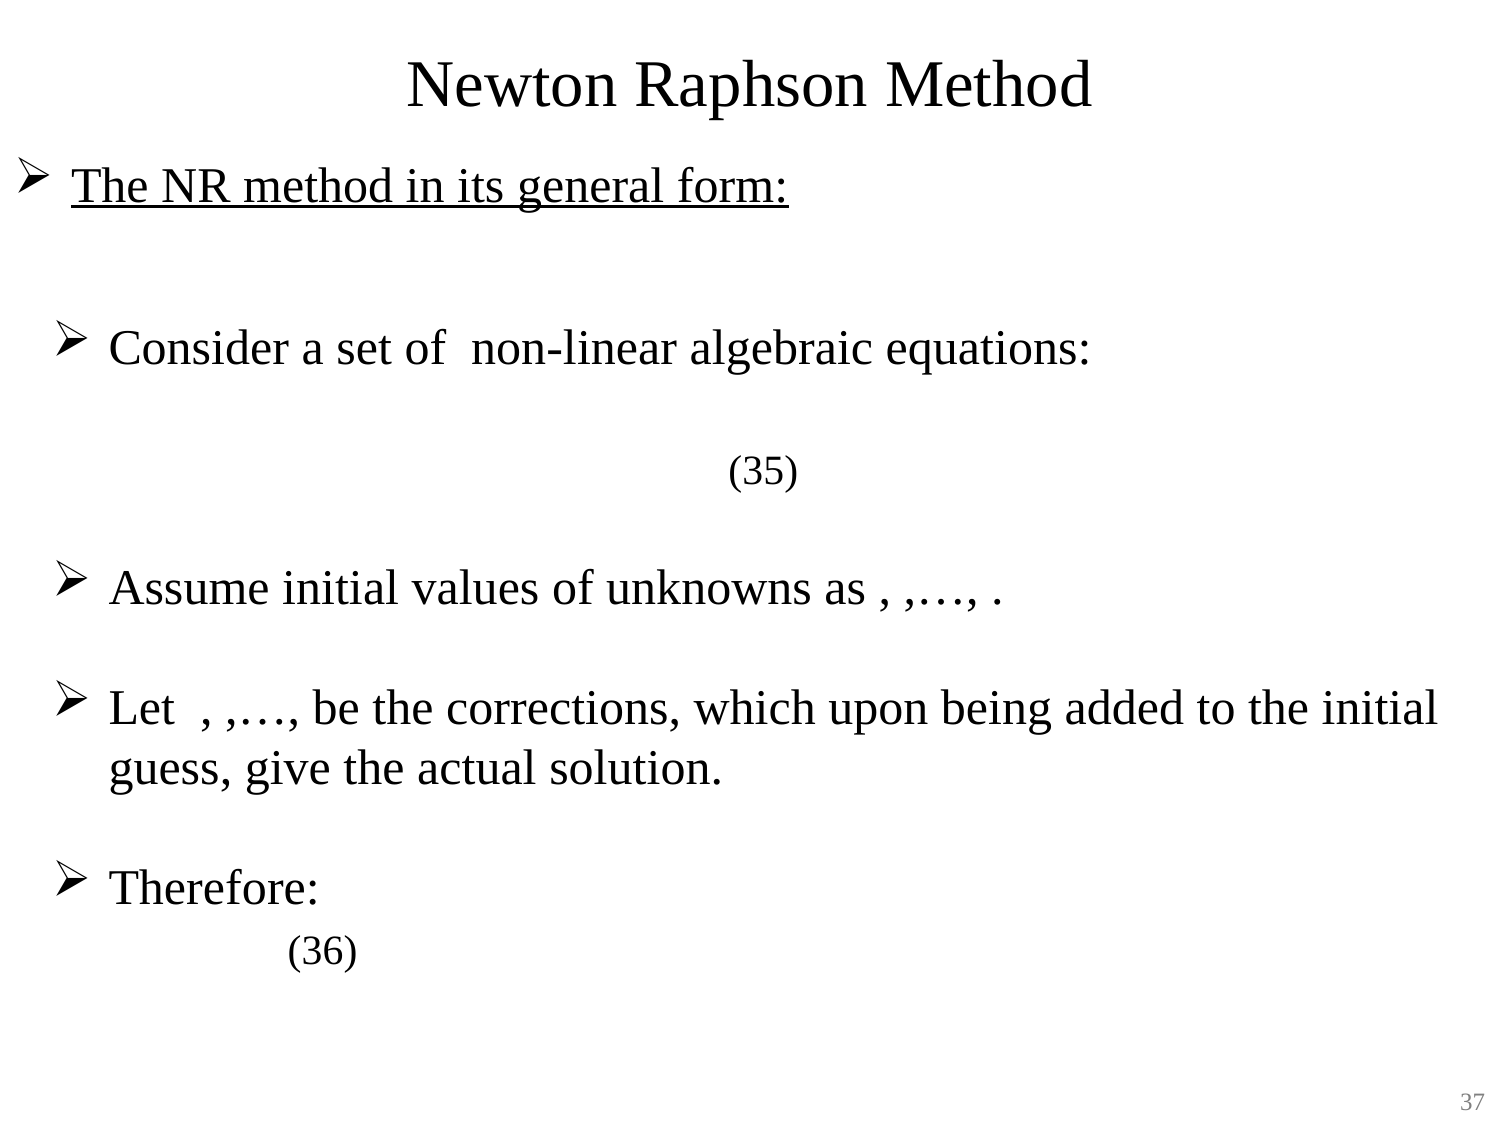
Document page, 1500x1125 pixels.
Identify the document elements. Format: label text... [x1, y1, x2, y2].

text_box The NR method in its general form: [0, 144, 1500, 280]
slide_number 37 [1149, 1074, 1500, 1125]
text_box Newton Raphson Method [74, 32, 1425, 144]
